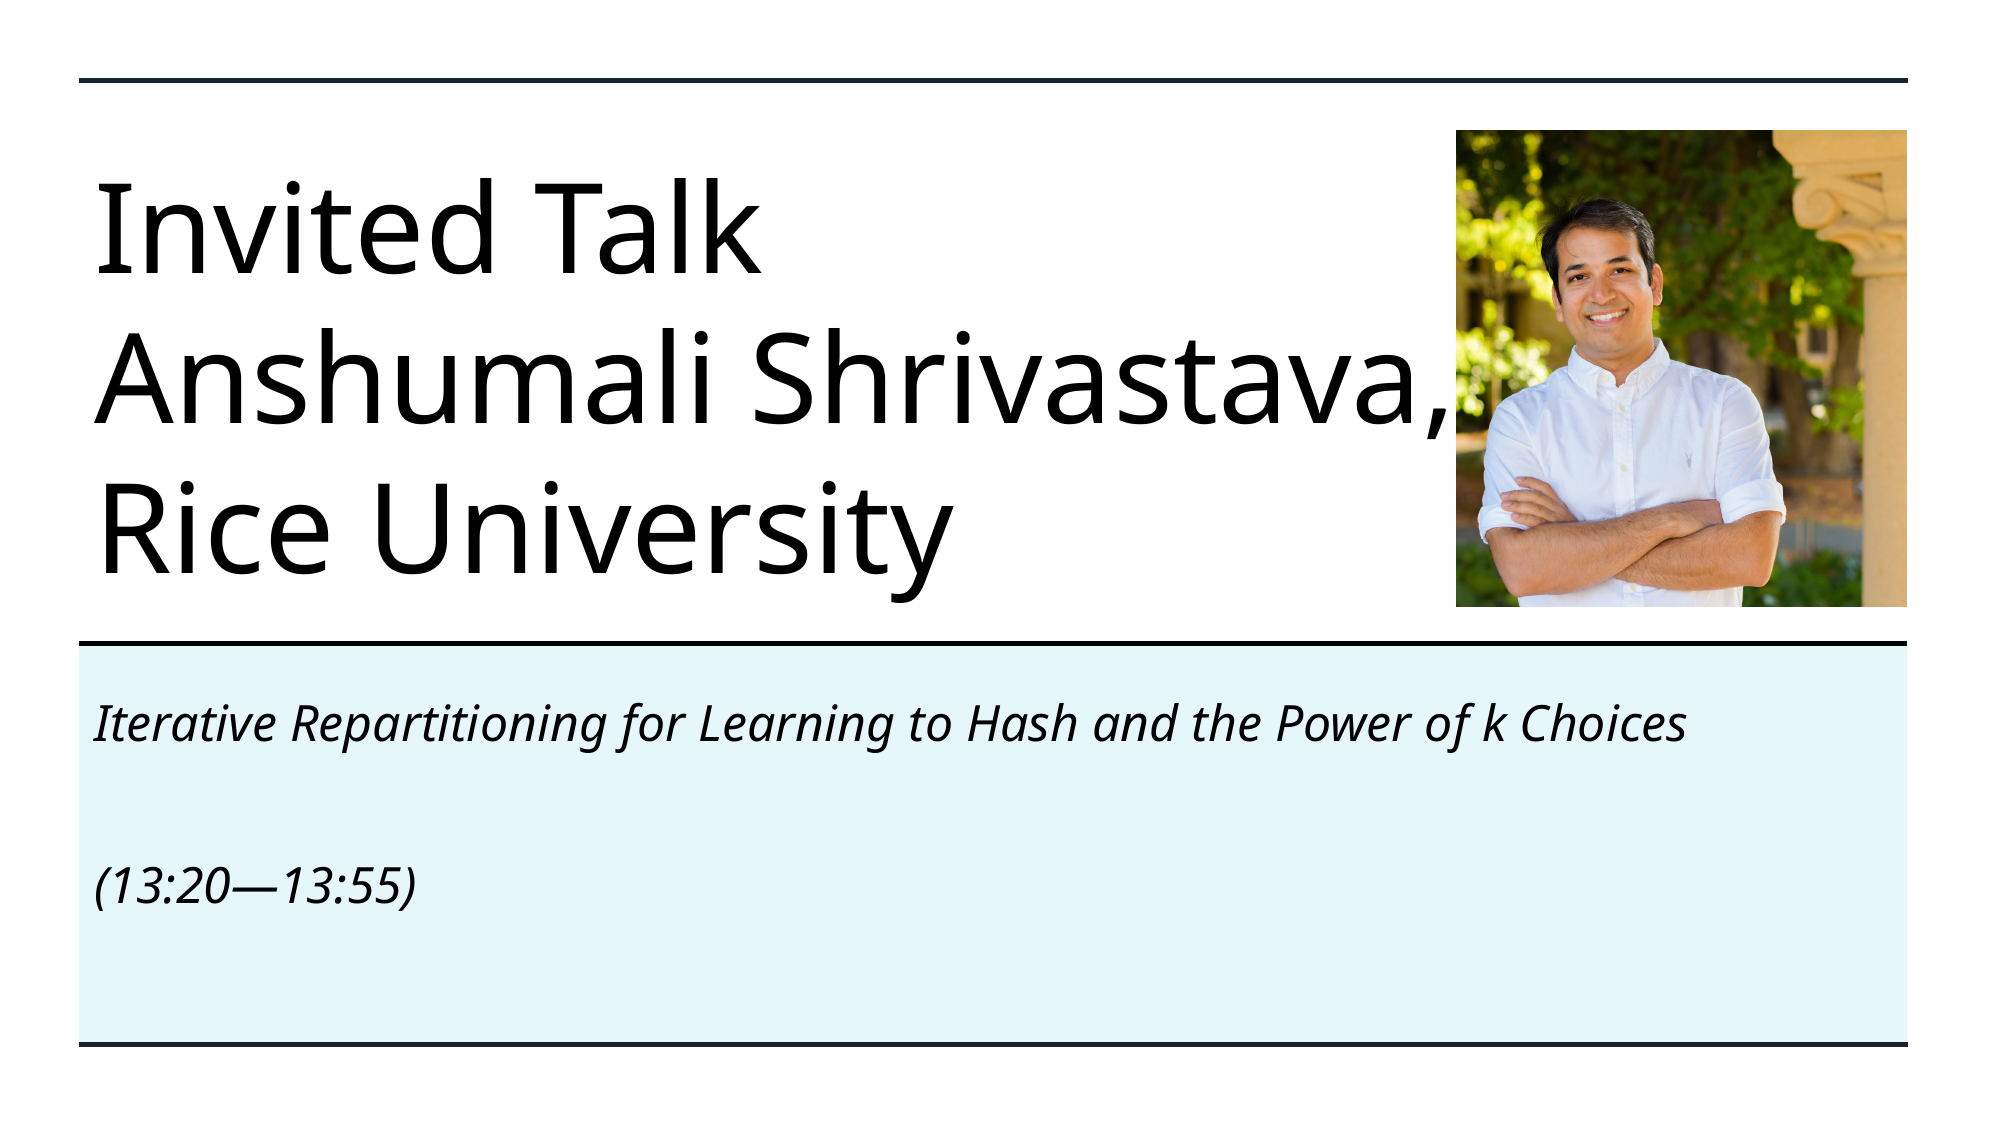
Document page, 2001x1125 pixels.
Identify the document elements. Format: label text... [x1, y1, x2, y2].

list Iterative Repartitioning for Learning to Hash and the Power of k Choices (13:20—13:55) [79, 684, 1805, 999]
title Invited Talk Anshumali Shrivastava, Rice University [79, 160, 1456, 607]
picture [1456, 130, 1907, 607]
